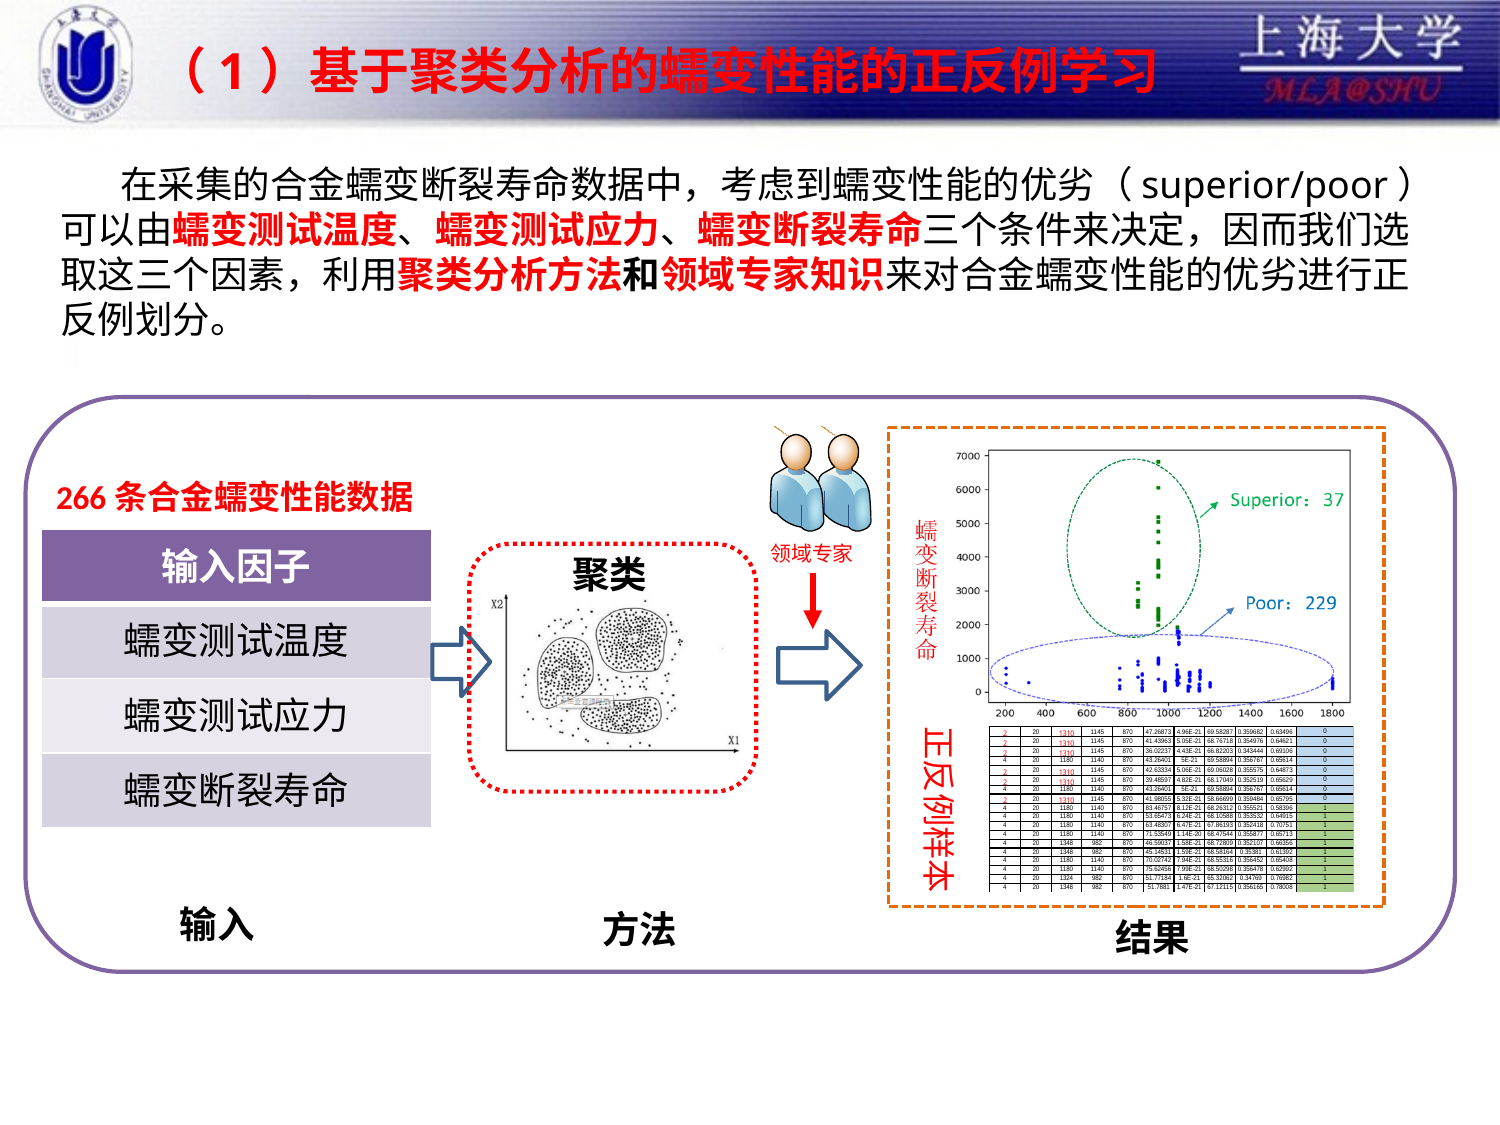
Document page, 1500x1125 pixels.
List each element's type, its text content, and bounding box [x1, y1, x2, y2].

text_box [776, 629, 863, 702]
text_box 结果 [1067, 907, 1239, 967]
text_box 输入 [131, 893, 303, 954]
title （1）基于聚类分析的蠕变性能的正反例学习 [141, 12, 1492, 126]
table_header 输入因子 [42, 530, 431, 601]
text_box 正反例样本 [896, 744, 967, 923]
table_cell 蠕变断裂寿命 [42, 754, 431, 827]
text_box [887, 426, 896, 909]
picture [0, 0, 1500, 1125]
text_box [430, 625, 469, 699]
text_box 在采集的合金蠕变断裂寿命数据中，考虑到蠕变性能的优劣（superior/poor）可以由蠕变测试温度、蠕变测试应力、蠕变断裂寿命三个条件来决定，因而我们选取这三个因素，利用聚类分析方法和领域专家知识来对合金蠕变性能的优劣进行正反例划分。 [45, 153, 1455, 349]
text_box [967, 746, 1386, 909]
text_box [23, 394, 1457, 974]
text_box [467, 541, 759, 794]
text_box 方法 [554, 898, 726, 959]
table_cell 蠕变测试温度 [42, 607, 431, 678]
text_box 聚类 [540, 543, 680, 590]
text_box 领域专家 [755, 533, 870, 574]
text_box 266条合金蠕变性能数据 [25, 468, 444, 524]
table_cell 蠕变测试应力 [42, 679, 431, 752]
